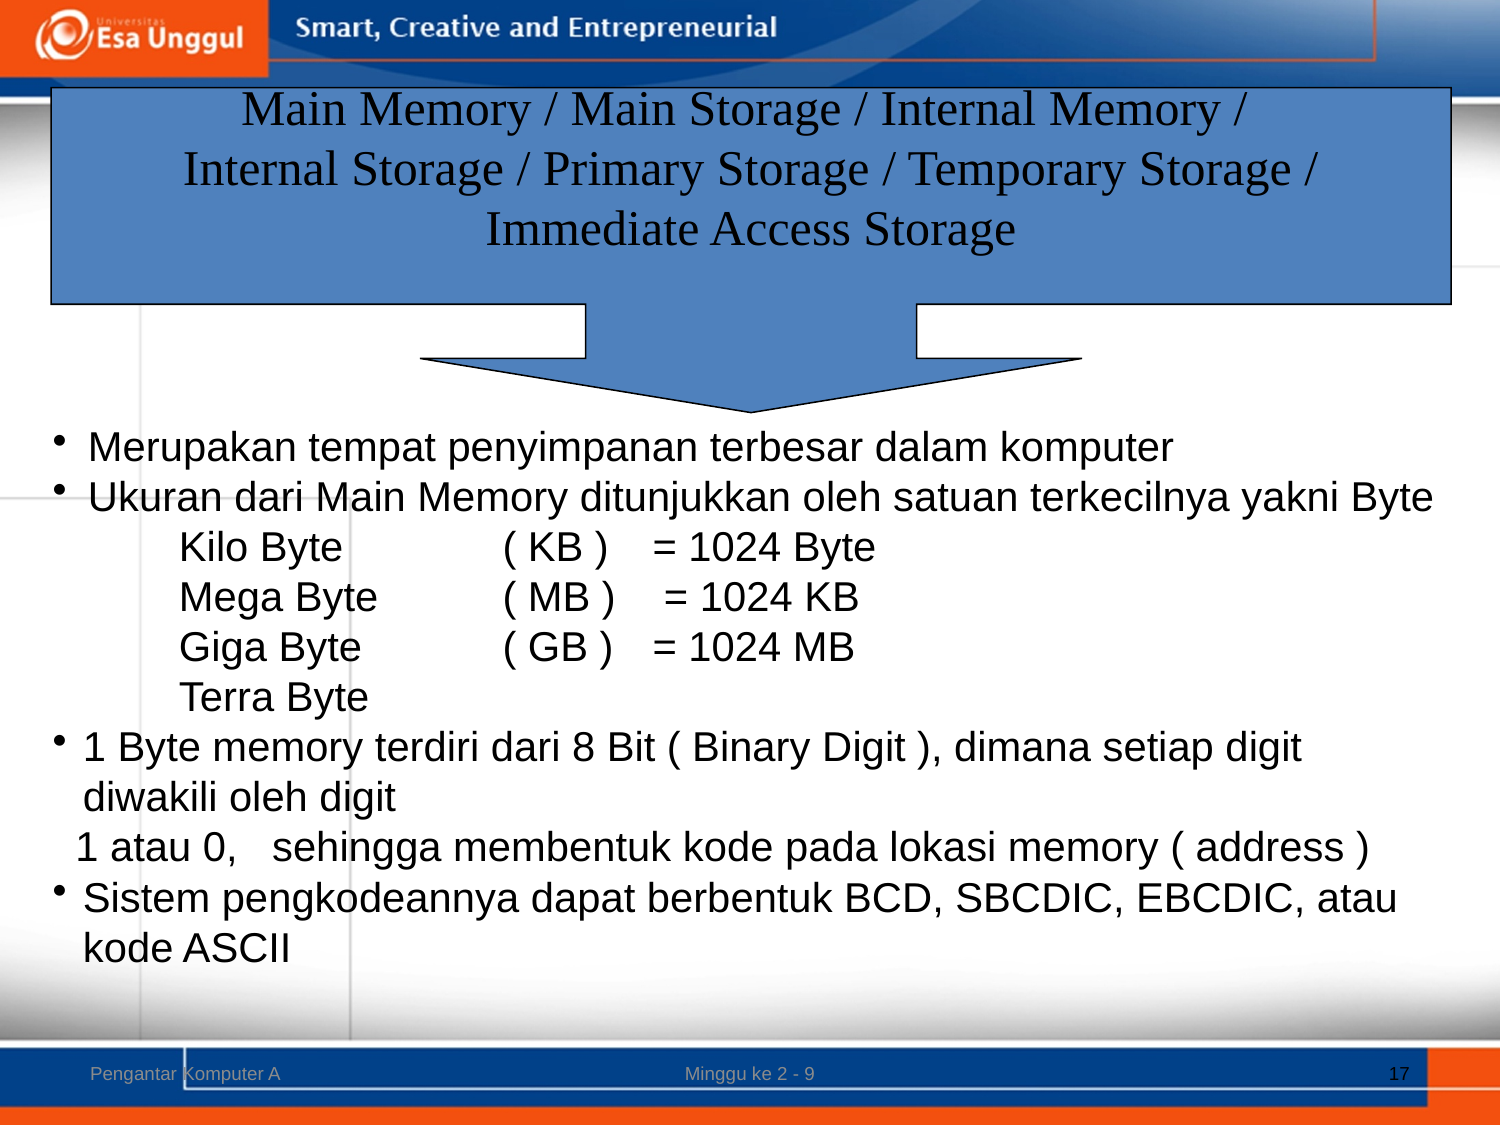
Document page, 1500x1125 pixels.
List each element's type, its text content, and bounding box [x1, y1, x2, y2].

text_box Merupakan tempat penyimpanan terbesar dalam komputer Ukuran dari Main Memory ditunjukkan oleh satuan terkecilnya yakni Byte Kilo Byte ( KB ) = 1024 Byte Mega Byte ( MB ) = 1024 KB Giga Byte ( GB ) = 1024 MB Terra Byte 1 Byte memory terdiri dari 8 Bit ( Binary Digit ), dimana setiap digit diwakili oleh digit 1 atau 0, sehingga membentuk kode pada lokasi memory ( address ) Sistem pengkodeannya dapat berbentuk BCD, SBCDIC, EBCDIC, atau kode ASCII [37, 412, 1451, 978]
text_box Main Memory / Main Storage / Internal Memory / Internal Storage / Primary Storage / Temporary Storage / Immediate Access Storage [51, 87, 1452, 412]
slide_number 17 [1074, 1042, 1425, 1103]
picture [0, 0, 1500, 1125]
slide_number Pengantar Komputer A [75, 1042, 425, 1103]
footer Minggu ke 2 - 9 [512, 1042, 988, 1103]
